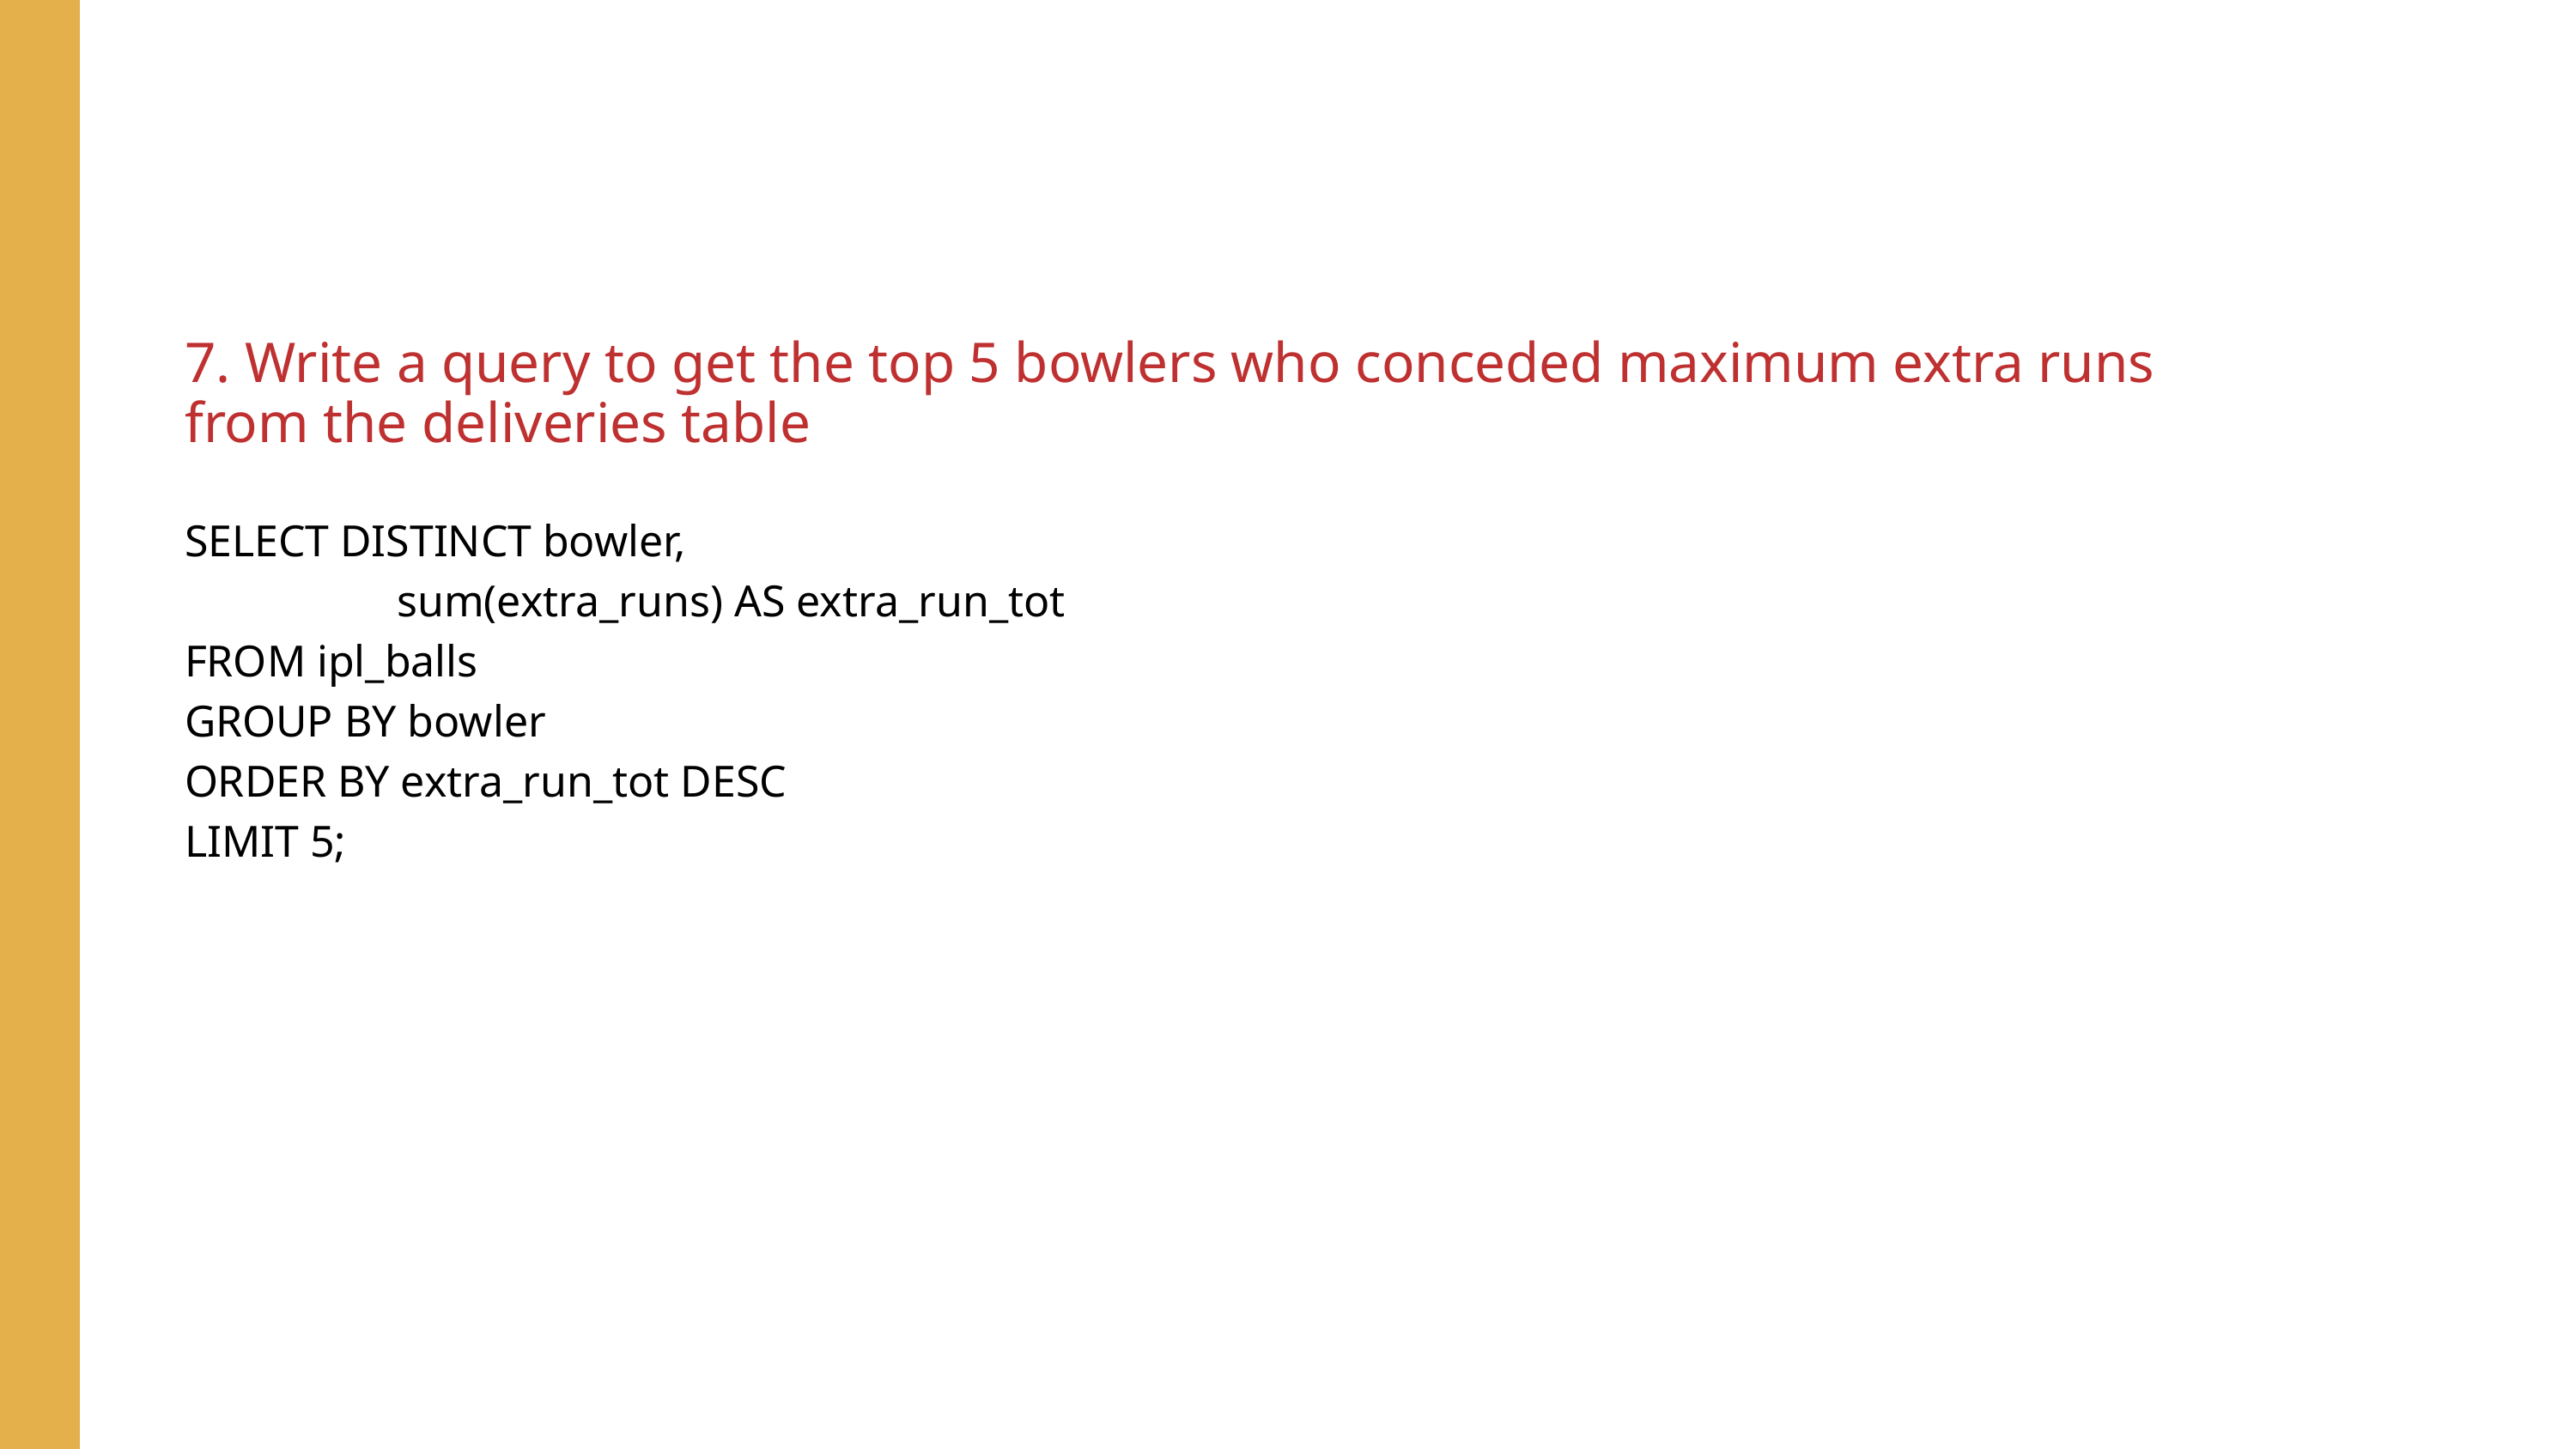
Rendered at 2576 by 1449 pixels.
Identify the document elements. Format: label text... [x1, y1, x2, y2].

text_box 7. Write a query to get the top 5 bowlers who conceded maximum extra runs from the deliveries table [185, 333, 2286, 513]
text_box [0, 0, 81, 1449]
text_box SELECT DISTINCT bowler, sum(extra_runs) AS extra_run_tot FROM ipl_balls GROUP BY bowler ORDER BY extra_run_tot DESC LIMIT 5; [185, 513, 2075, 866]
